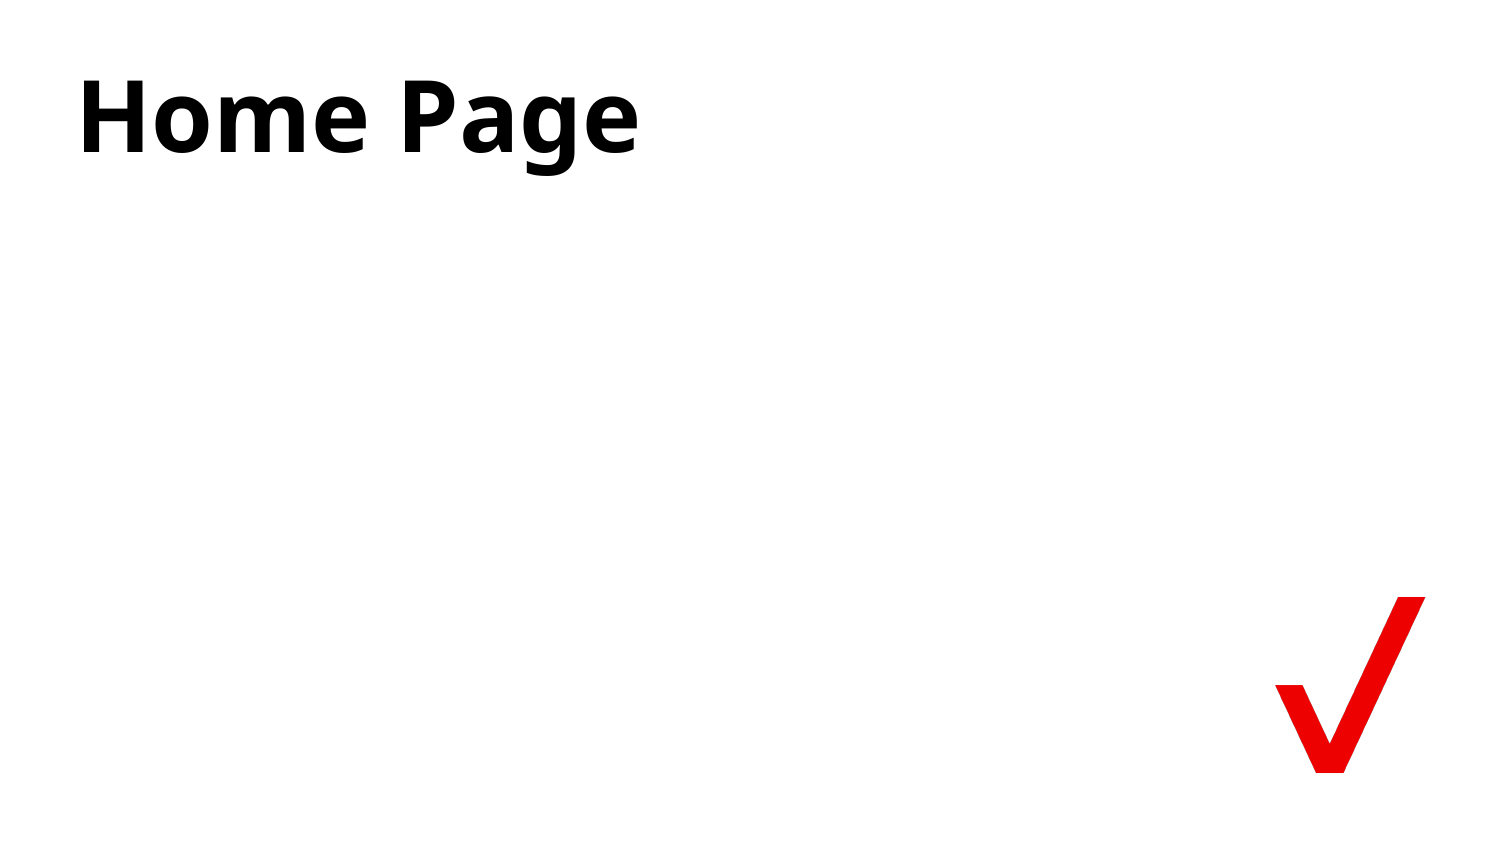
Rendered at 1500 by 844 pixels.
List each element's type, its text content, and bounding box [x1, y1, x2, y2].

title Home Page [75, 75, 1481, 217]
picture [1187, 509, 1500, 844]
